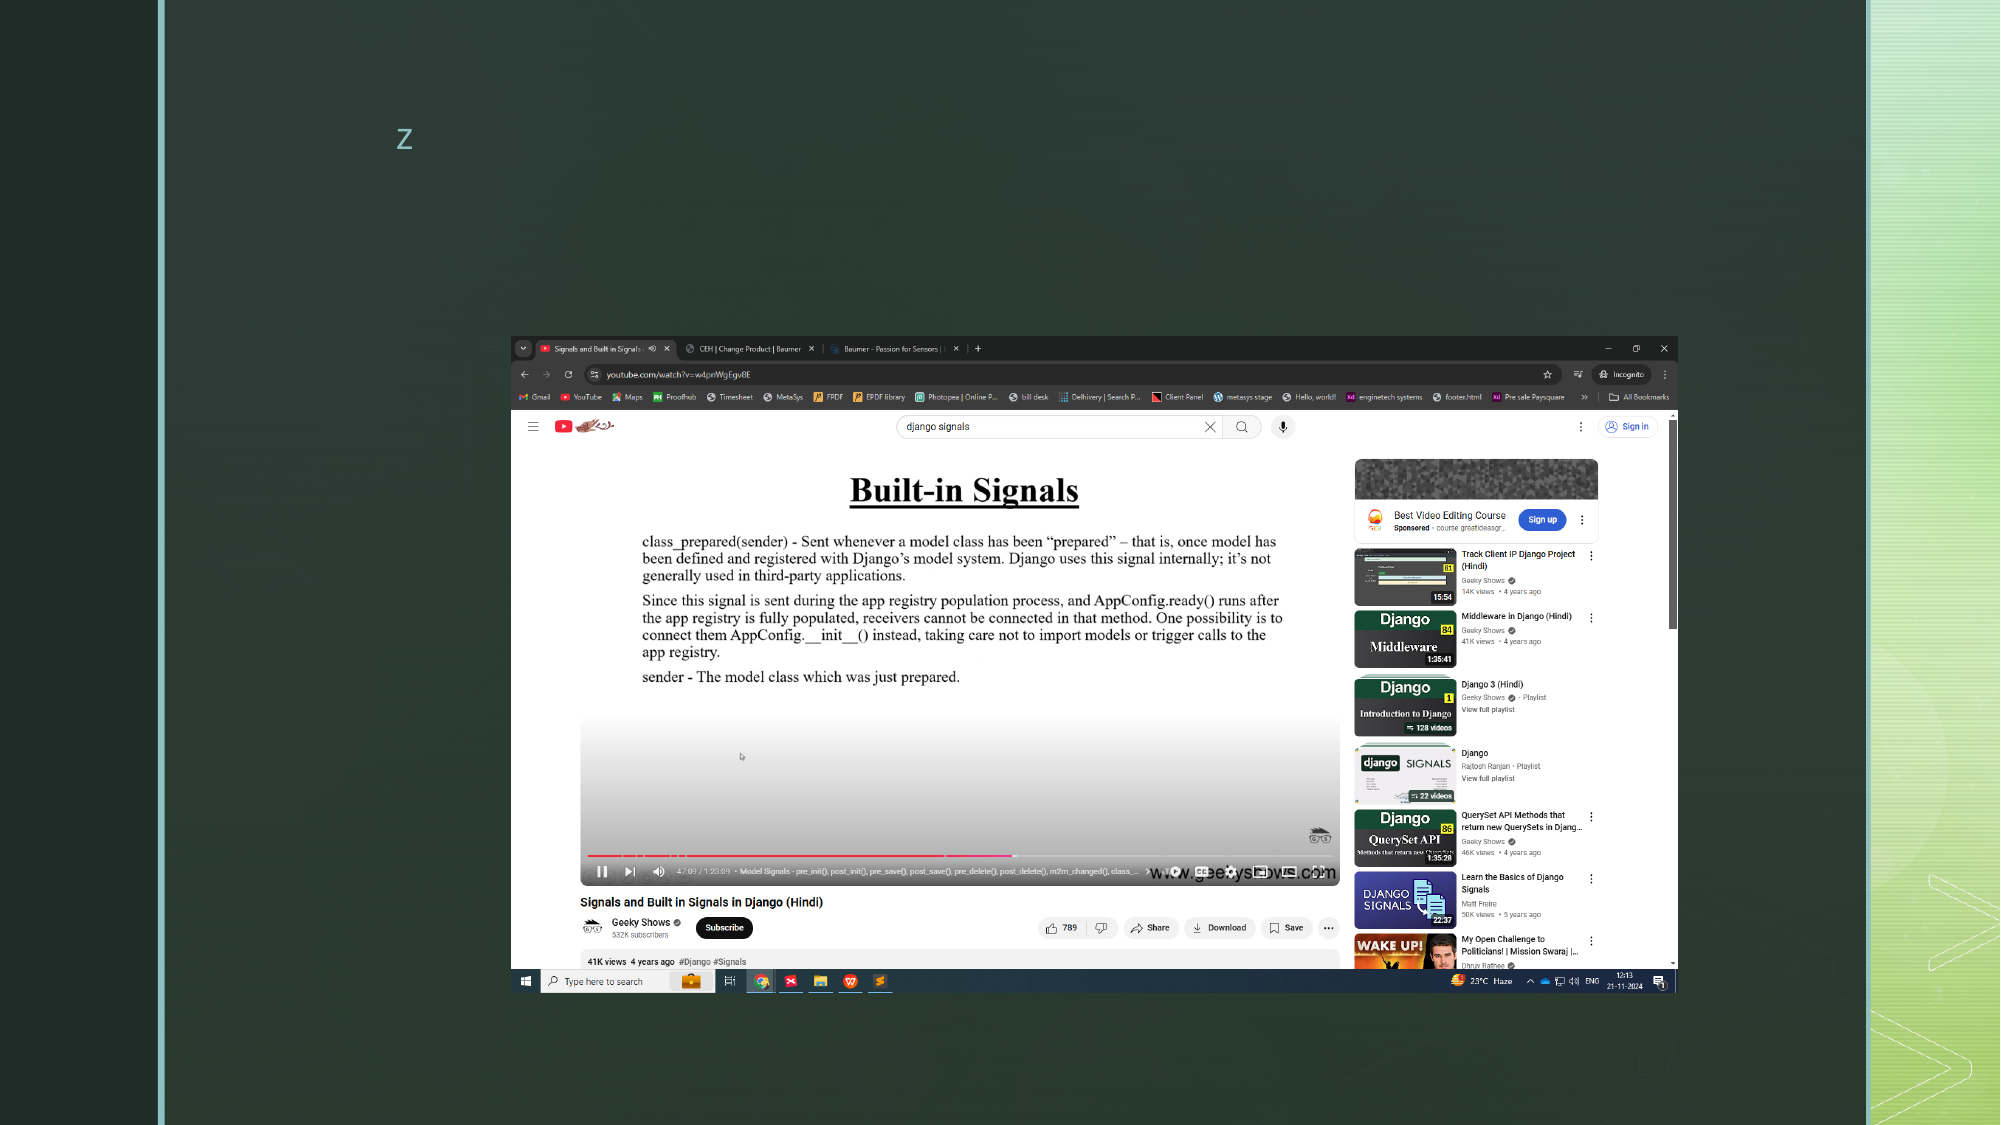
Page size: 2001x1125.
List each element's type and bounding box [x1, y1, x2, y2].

picture [1871, 0, 2001, 1125]
list [511, 336, 1678, 993]
